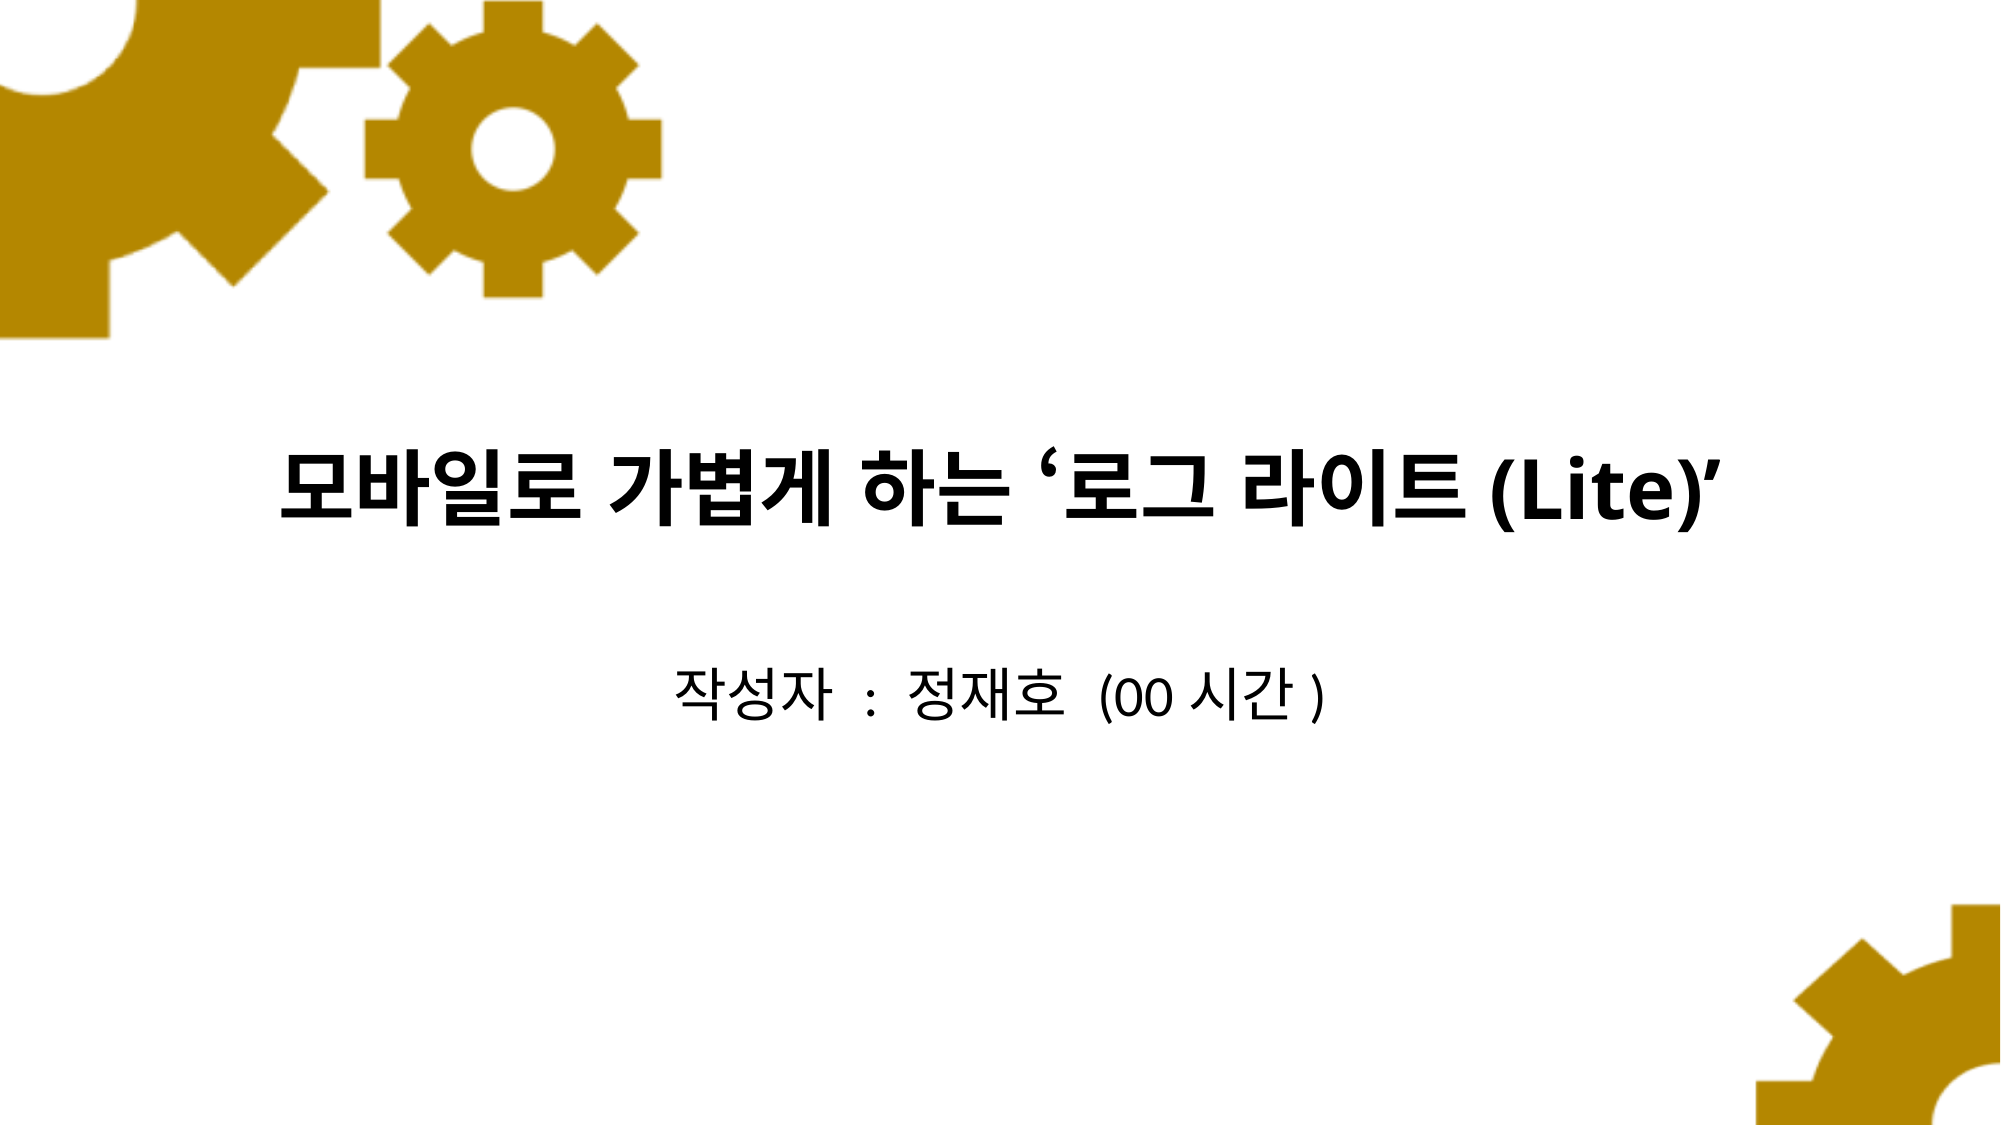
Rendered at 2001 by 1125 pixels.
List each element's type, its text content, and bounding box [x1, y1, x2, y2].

title 모바일로 가볍게 하는 ‘로그 라이트(Lite)’ [249, 333, 1750, 589]
list 작성자 : 정재호 (00시간) [447, 622, 1553, 729]
